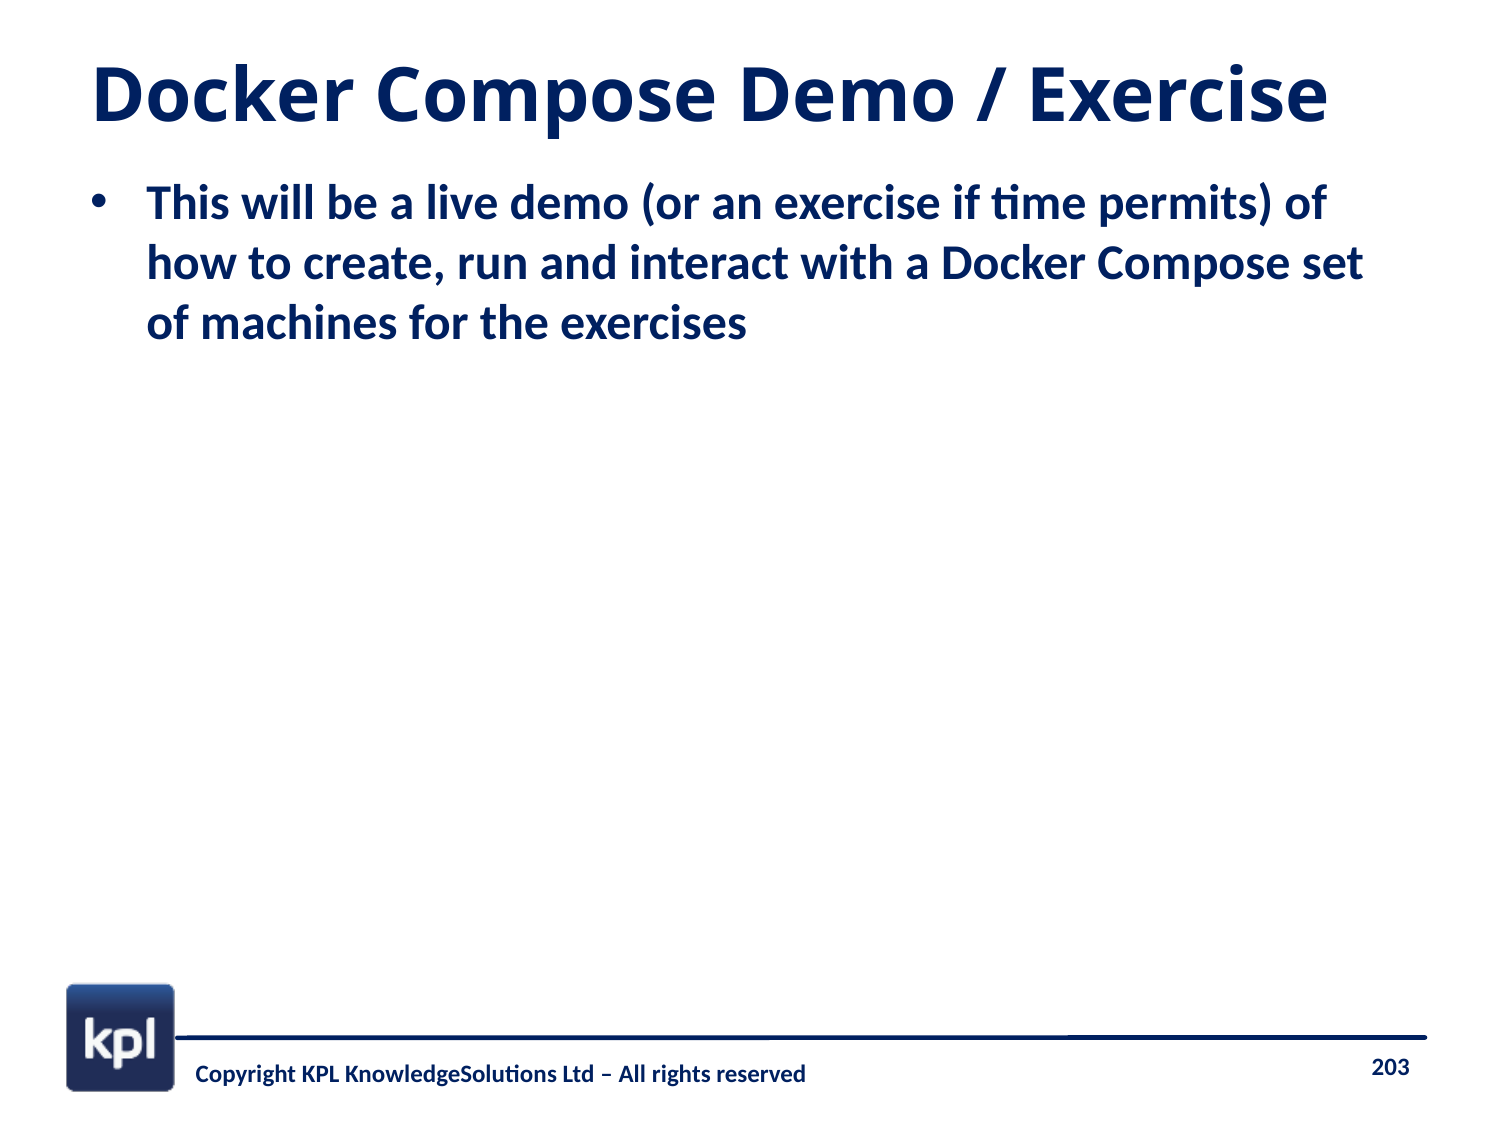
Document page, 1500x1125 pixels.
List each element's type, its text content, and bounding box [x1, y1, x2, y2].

title Docker Compose Demo / Exercise [75, 45, 1471, 138]
footer Copyright KPL KnowledgeSolutions Ltd – All rights reserved [180, 1042, 966, 1103]
list This will be a live demo (or an exercise if time permits) of how to create, run and interact with a Docker Compose set of machines for the exercises [75, 162, 1425, 1013]
picture [62, 980, 178, 1095]
slide_number 203 [987, 1042, 1425, 1103]
